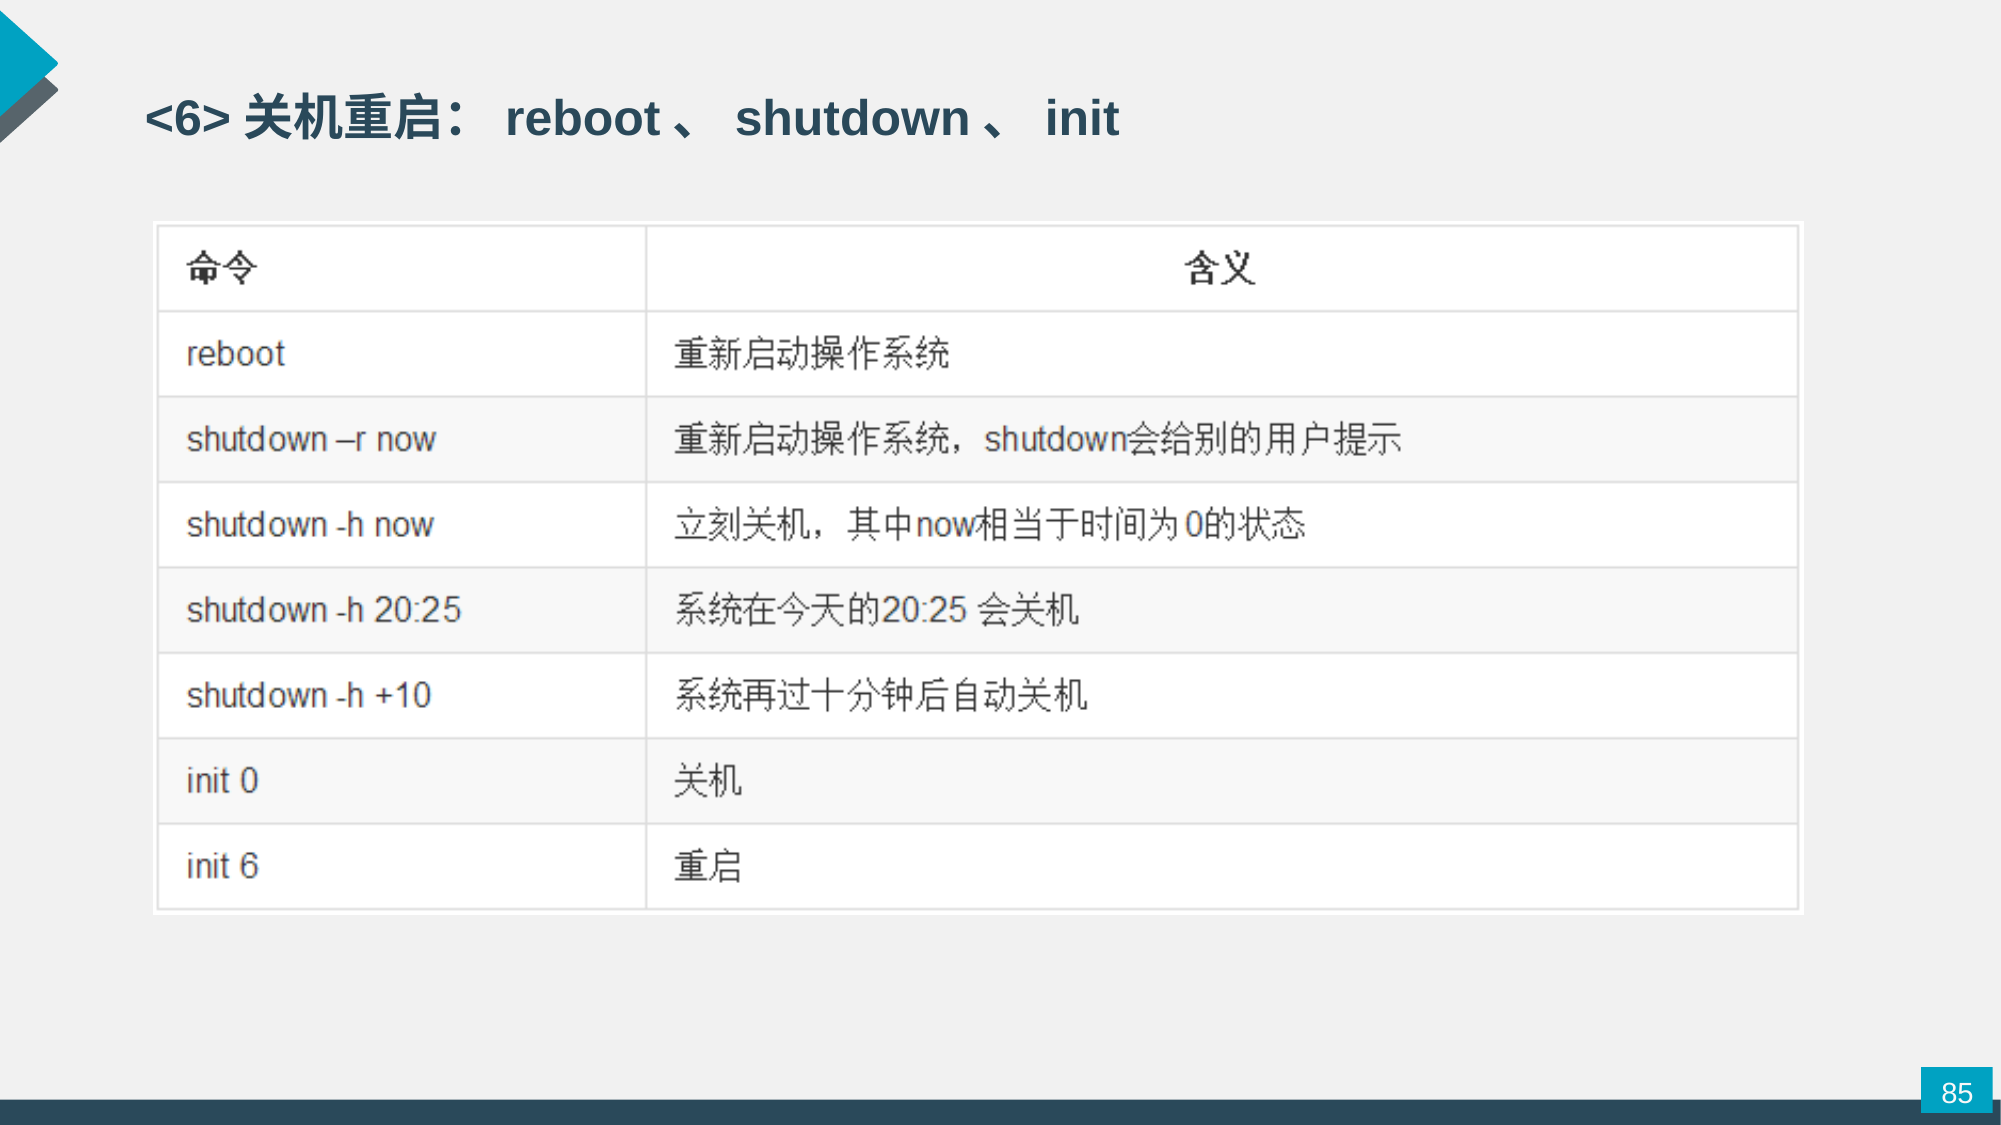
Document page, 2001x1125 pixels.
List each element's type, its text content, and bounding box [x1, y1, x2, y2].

text_box [0, 10, 58, 117]
picture [0, 0, 2001, 1099]
text_box <6>关机重启：reboot、shutdown、init [130, 77, 1839, 153]
text_box [0, 77, 59, 143]
